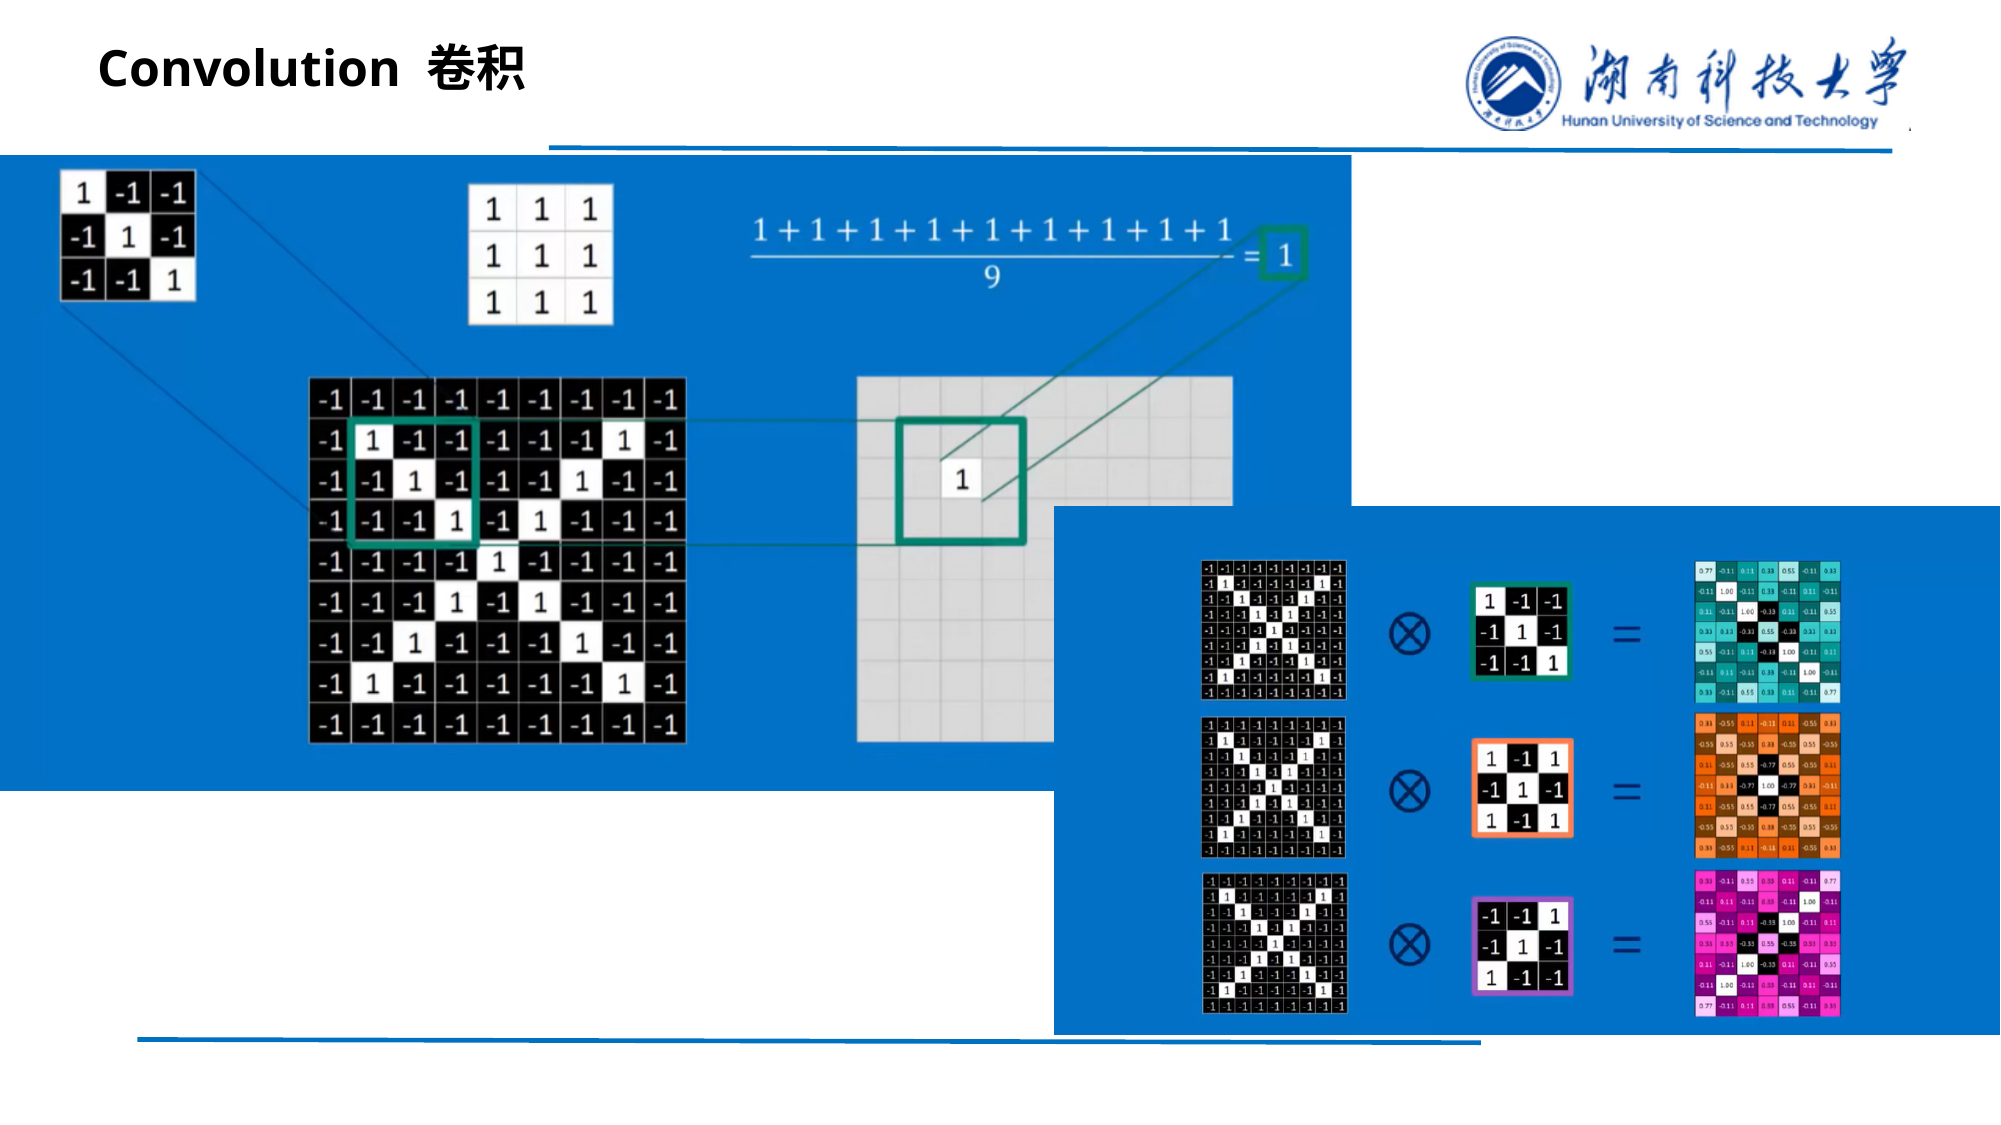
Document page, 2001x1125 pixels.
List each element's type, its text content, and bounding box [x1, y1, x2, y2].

text_box Convolution 卷积 [82, 29, 646, 104]
picture [0, 155, 2000, 1035]
picture [1449, 24, 1911, 131]
